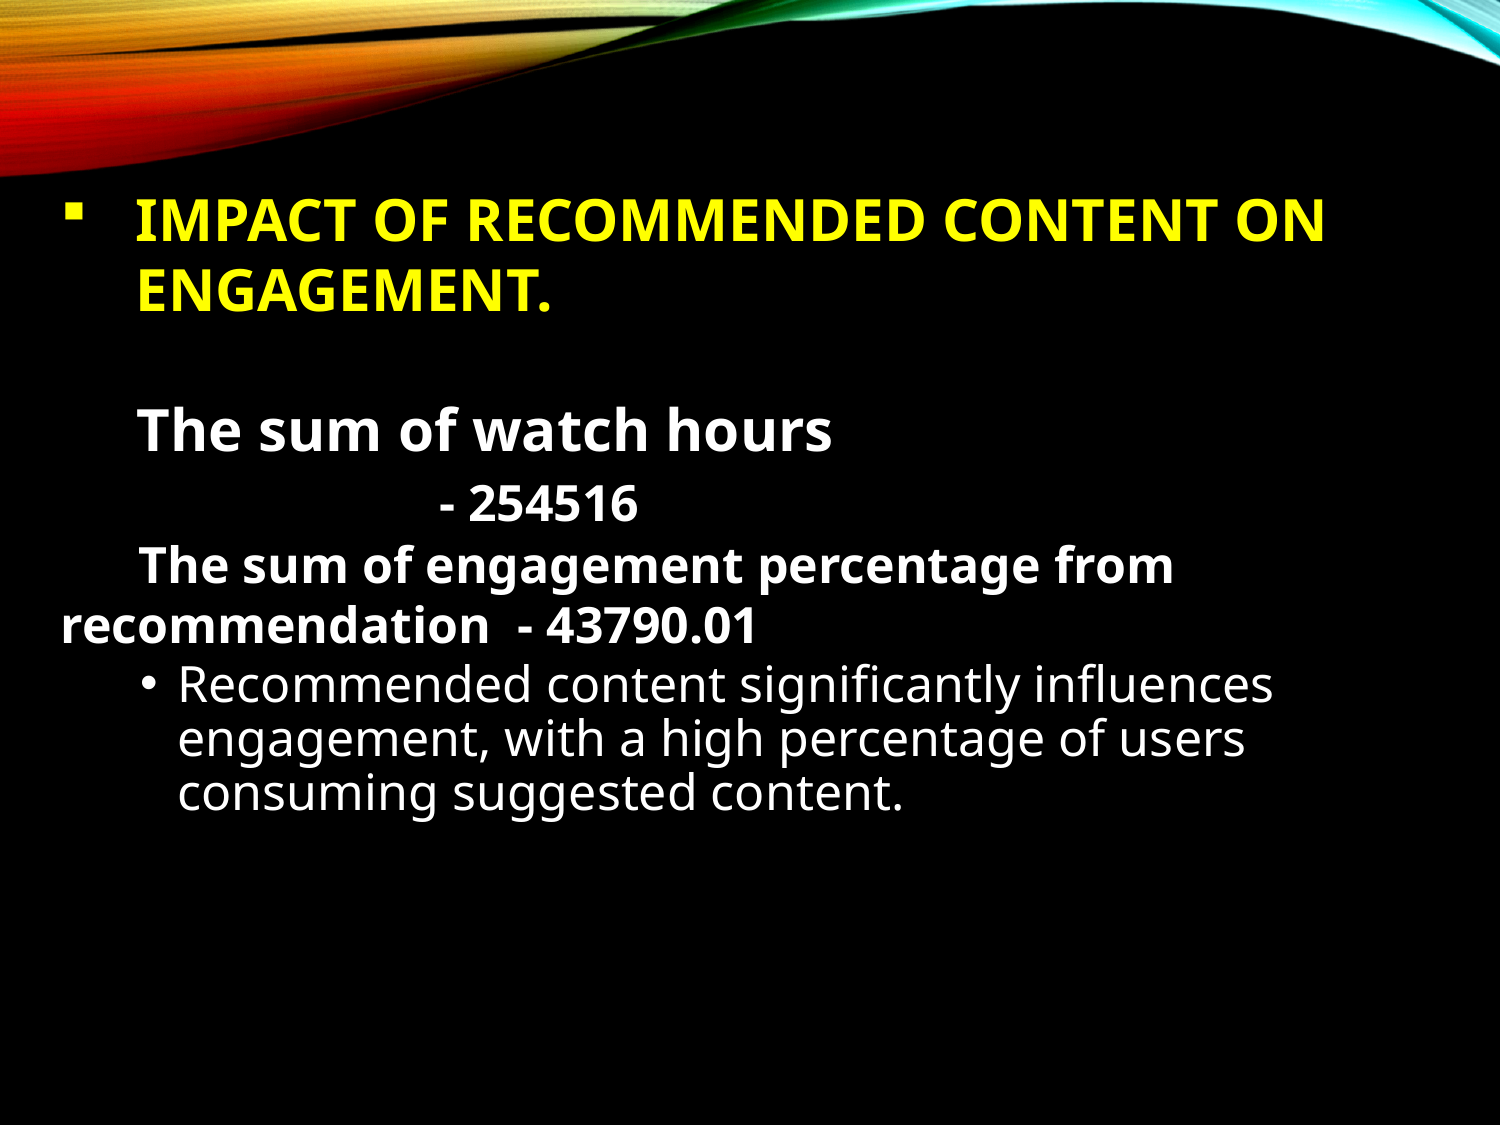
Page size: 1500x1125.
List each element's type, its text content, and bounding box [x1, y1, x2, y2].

picture [0, 0, 1500, 178]
text_box Impact of recommended content on engagement. The sum of watch hours - 254516 The sum of engagement percentage from recommendation - 43790.01 [45, 106, 1455, 816]
text_box Recommended content significantly influences engagement, with a high percentage of users consuming suggested content. [125, 651, 1455, 848]
text_box [97, 589, 1403, 787]
